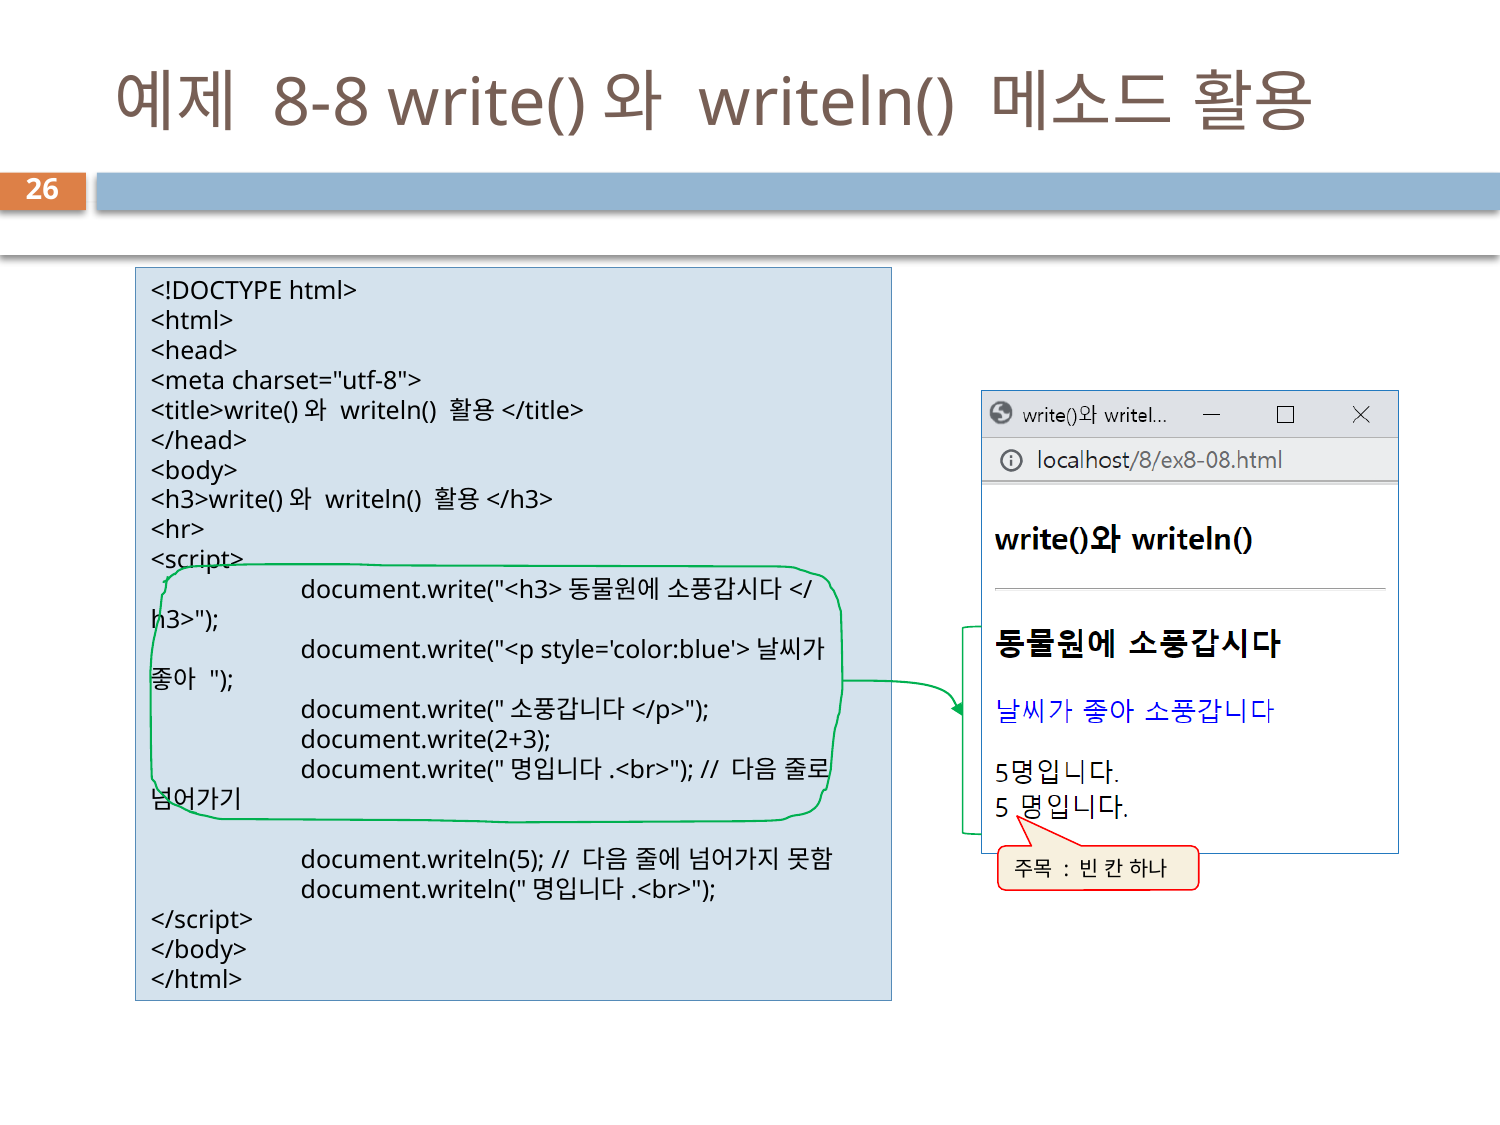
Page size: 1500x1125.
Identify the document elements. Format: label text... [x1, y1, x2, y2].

text_box <!DOCTYPE html> <html> <head> <meta charset="utf-8"> <title>write()와 writeln() 활용</title> </head> <body> <h3>write()와 writeln() 활용</h3> <hr> <script> document.write("<h3>동물원에 소풍갑시다</h3>"); document.write("<p style='color:blue'>날씨가 좋아 "); document.write("소풍갑니다</p>"); document.write(2+3); document.write("명입니다.<br>"); // 다음 줄로 넘어가기 document.writeln(5); // 다음 줄에 넘어가지 못함 document.writeln("명입니다.<br>"); </script> </body> </html> [135, 267, 892, 1001]
title 예제 8-8 write()와 writeln() 메소드 활용 [99, 37, 1438, 161]
text_box [961, 625, 975, 835]
text_box 주목 : 빈 칸 하나 [997, 864, 1199, 891]
slide_number 26 [0, 170, 87, 211]
text_box [842, 678, 963, 716]
picture [981, 390, 1399, 853]
text_box [148, 562, 844, 824]
